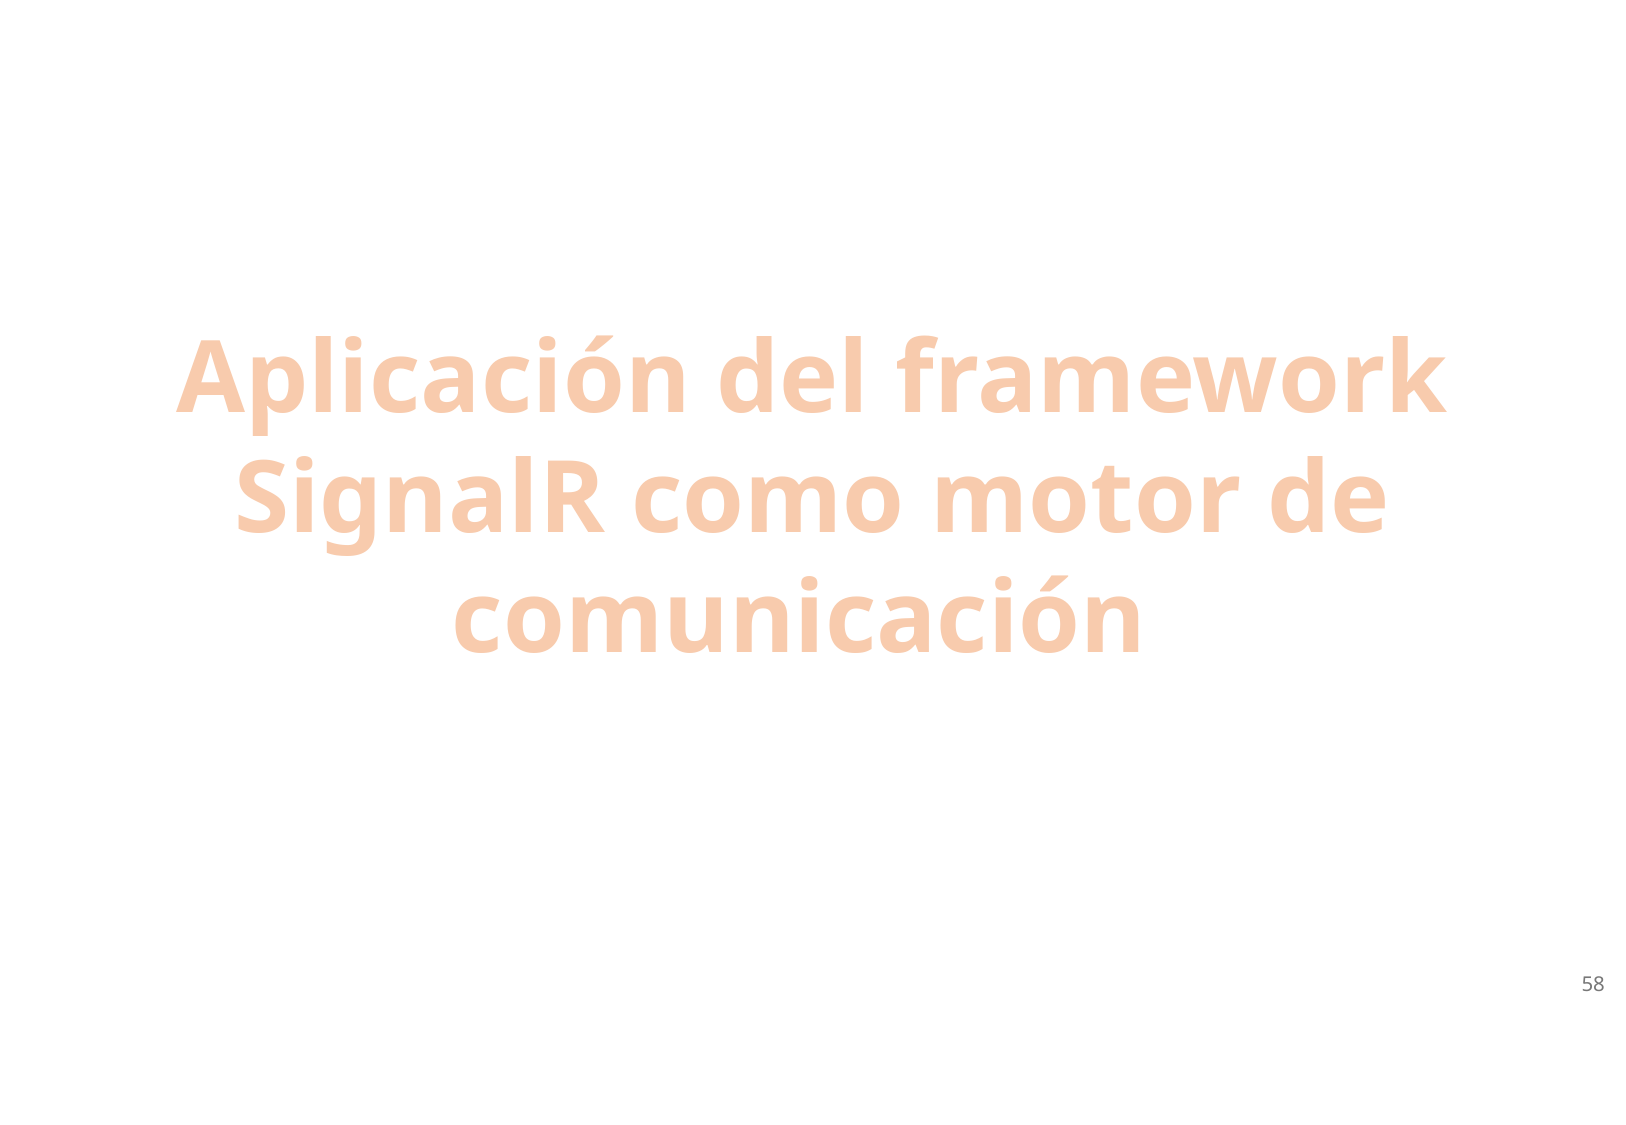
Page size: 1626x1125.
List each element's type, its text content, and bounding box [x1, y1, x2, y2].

slide_number 58 [1507, 949, 1605, 1020]
text_box Aplicación del framework SignalR como motor de comunicación [0, 305, 1625, 680]
